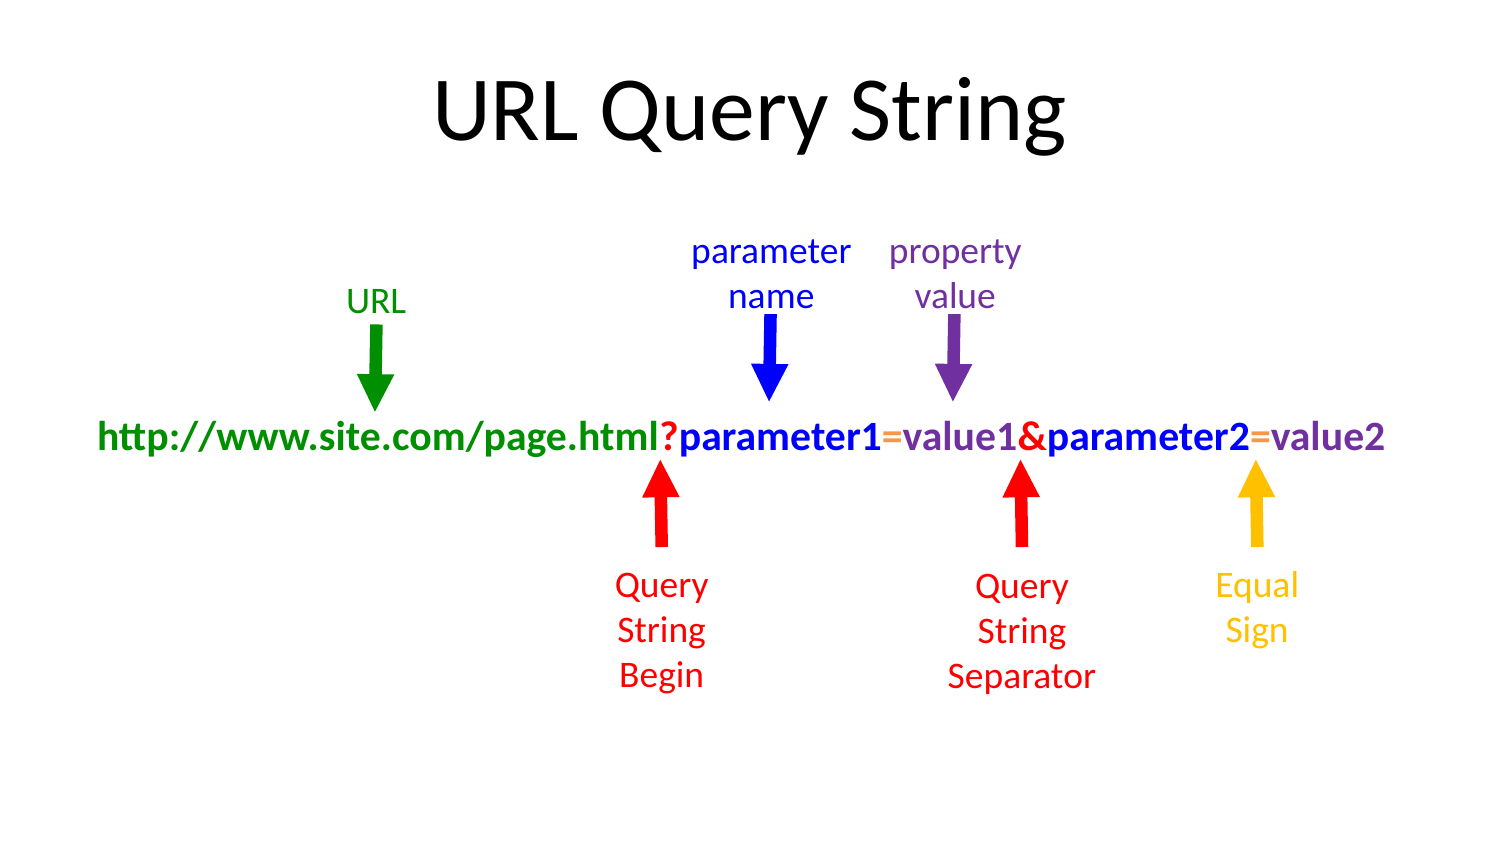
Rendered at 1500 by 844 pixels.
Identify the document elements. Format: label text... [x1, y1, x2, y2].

text_box property value [873, 218, 1037, 324]
text_box parameter name [676, 218, 867, 324]
title URL Query String [75, 33, 1425, 175]
text_box Equal Sign [1200, 552, 1314, 657]
text_box Query String Separator [932, 553, 1112, 704]
text_box Query String Begin [599, 552, 724, 702]
text_box http://www.site.com/page.html?parameter1=value1&parameter2=value2 [82, 401, 1401, 467]
text_box URL [331, 269, 422, 329]
